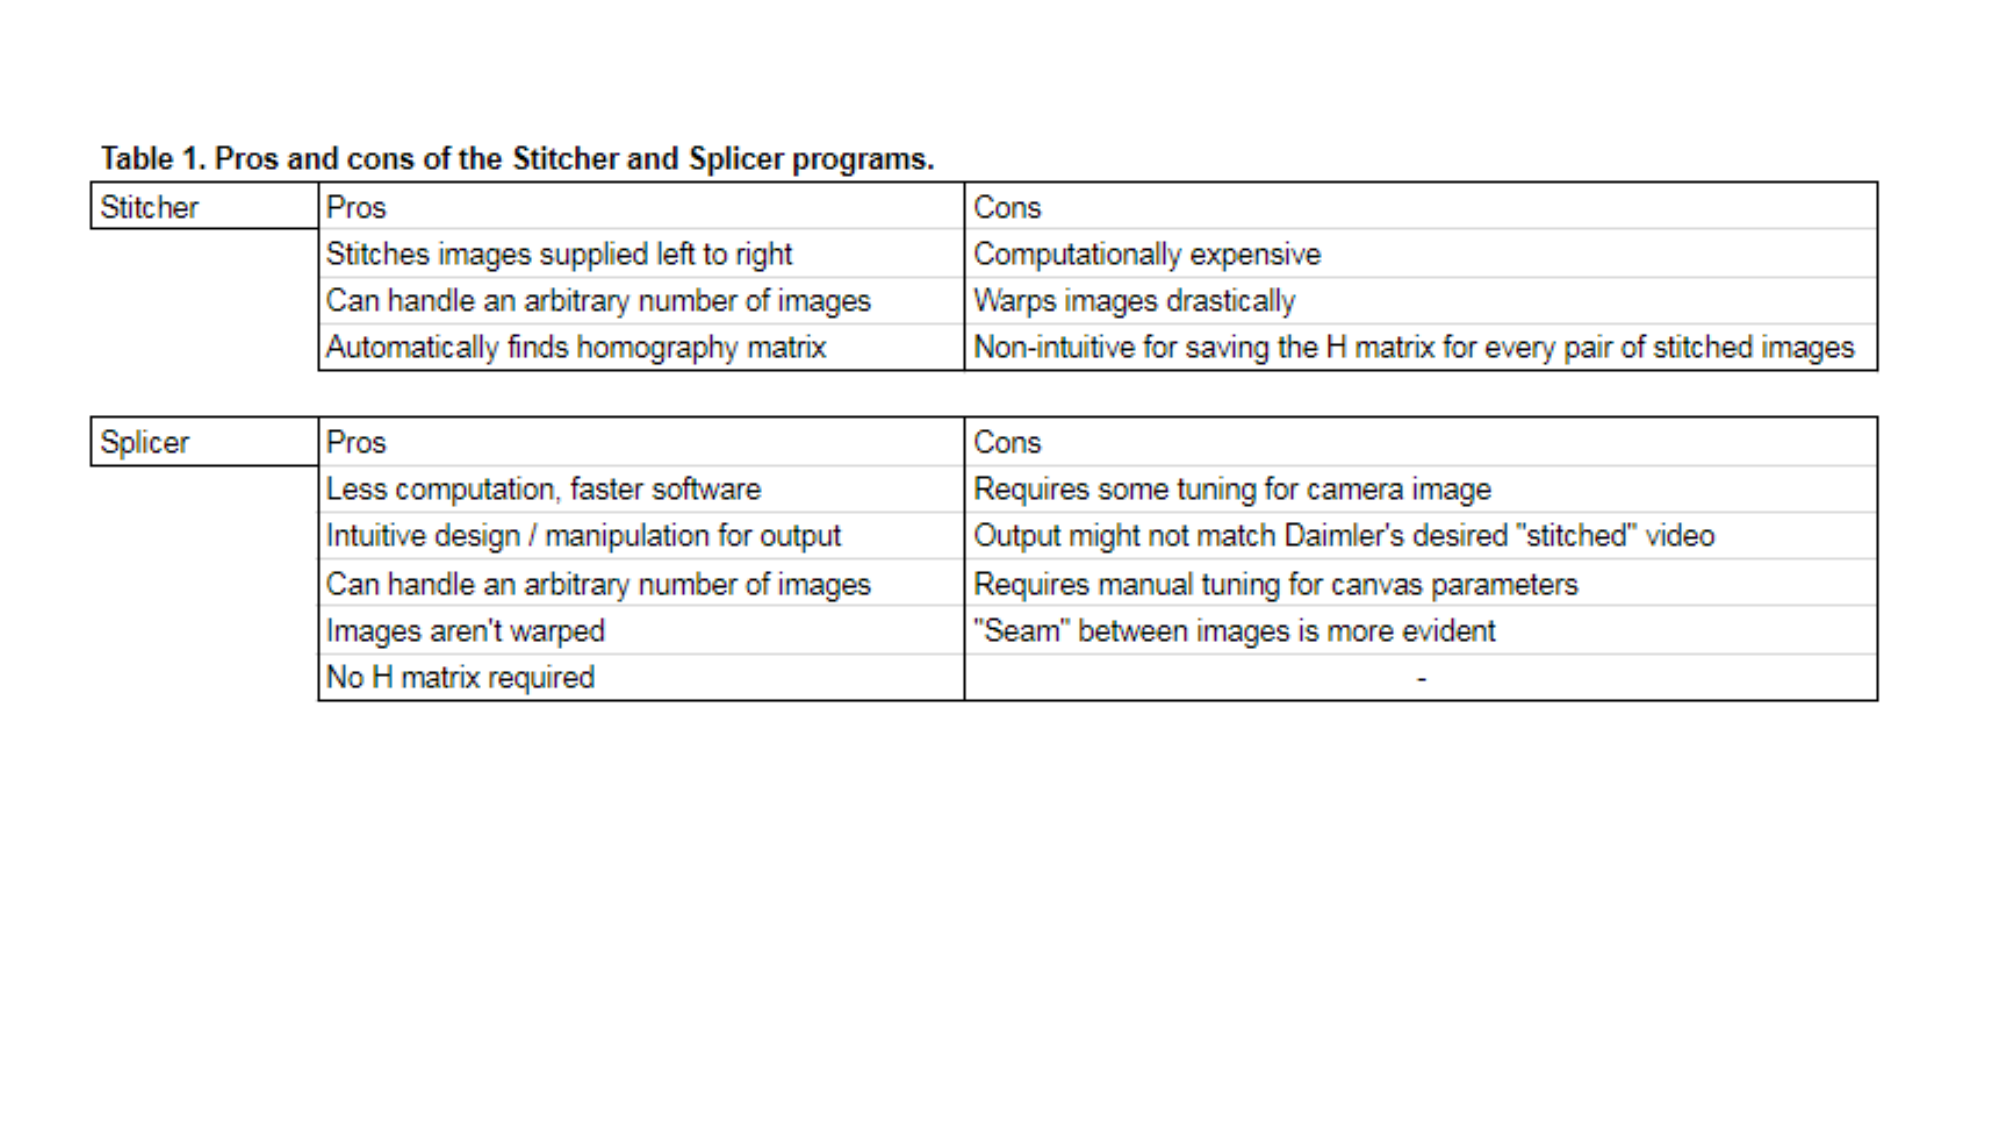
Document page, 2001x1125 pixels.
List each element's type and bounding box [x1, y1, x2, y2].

picture [72, 128, 1912, 728]
